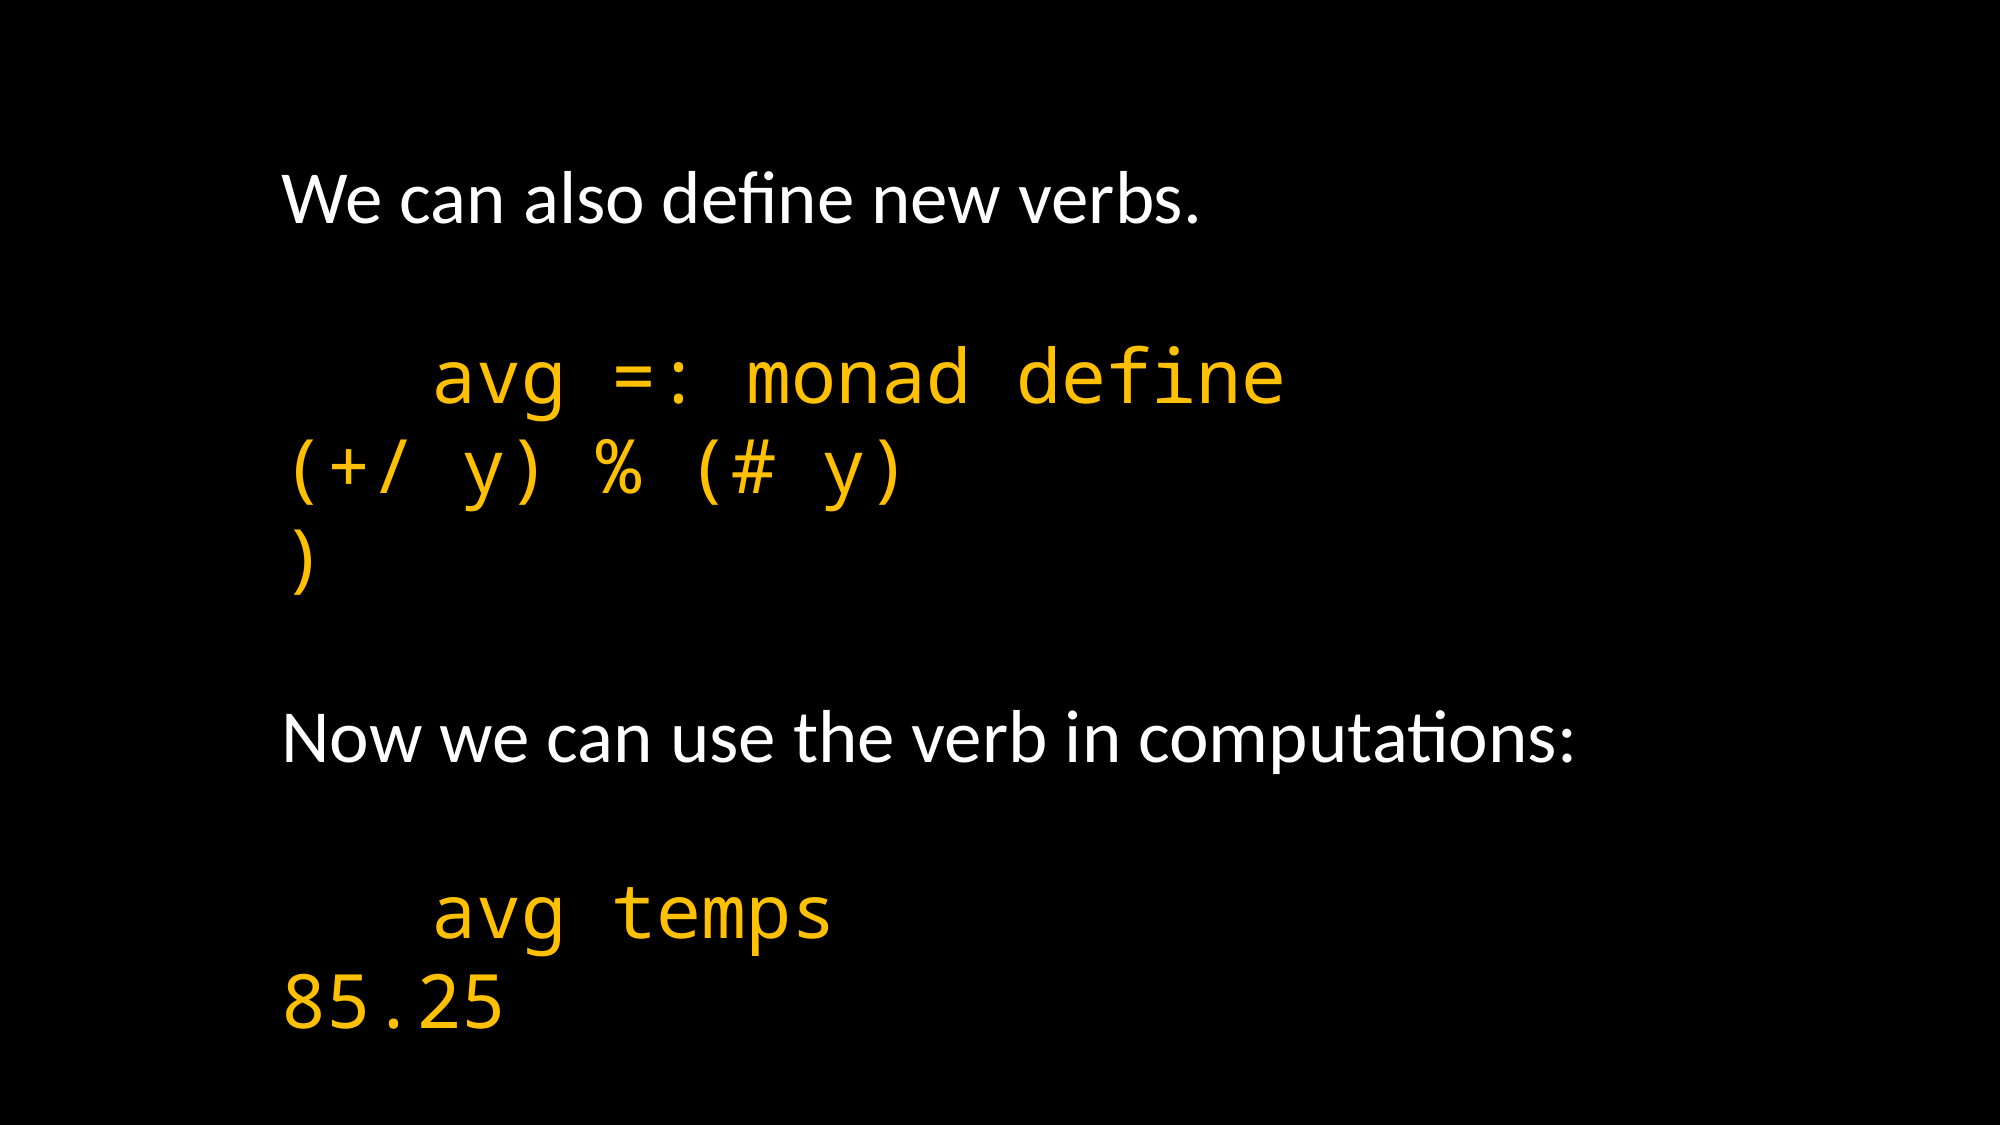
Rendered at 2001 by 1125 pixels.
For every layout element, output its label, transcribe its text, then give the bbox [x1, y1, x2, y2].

text_box avg temps 85.25 [266, 855, 2000, 1051]
text_box We can also define new verbs. [266, 141, 1567, 247]
text_box avg =: monad define (+/ y) % (# y) ) [266, 321, 2000, 607]
text_box Now we can use the verb in computations: [266, 679, 1701, 785]
